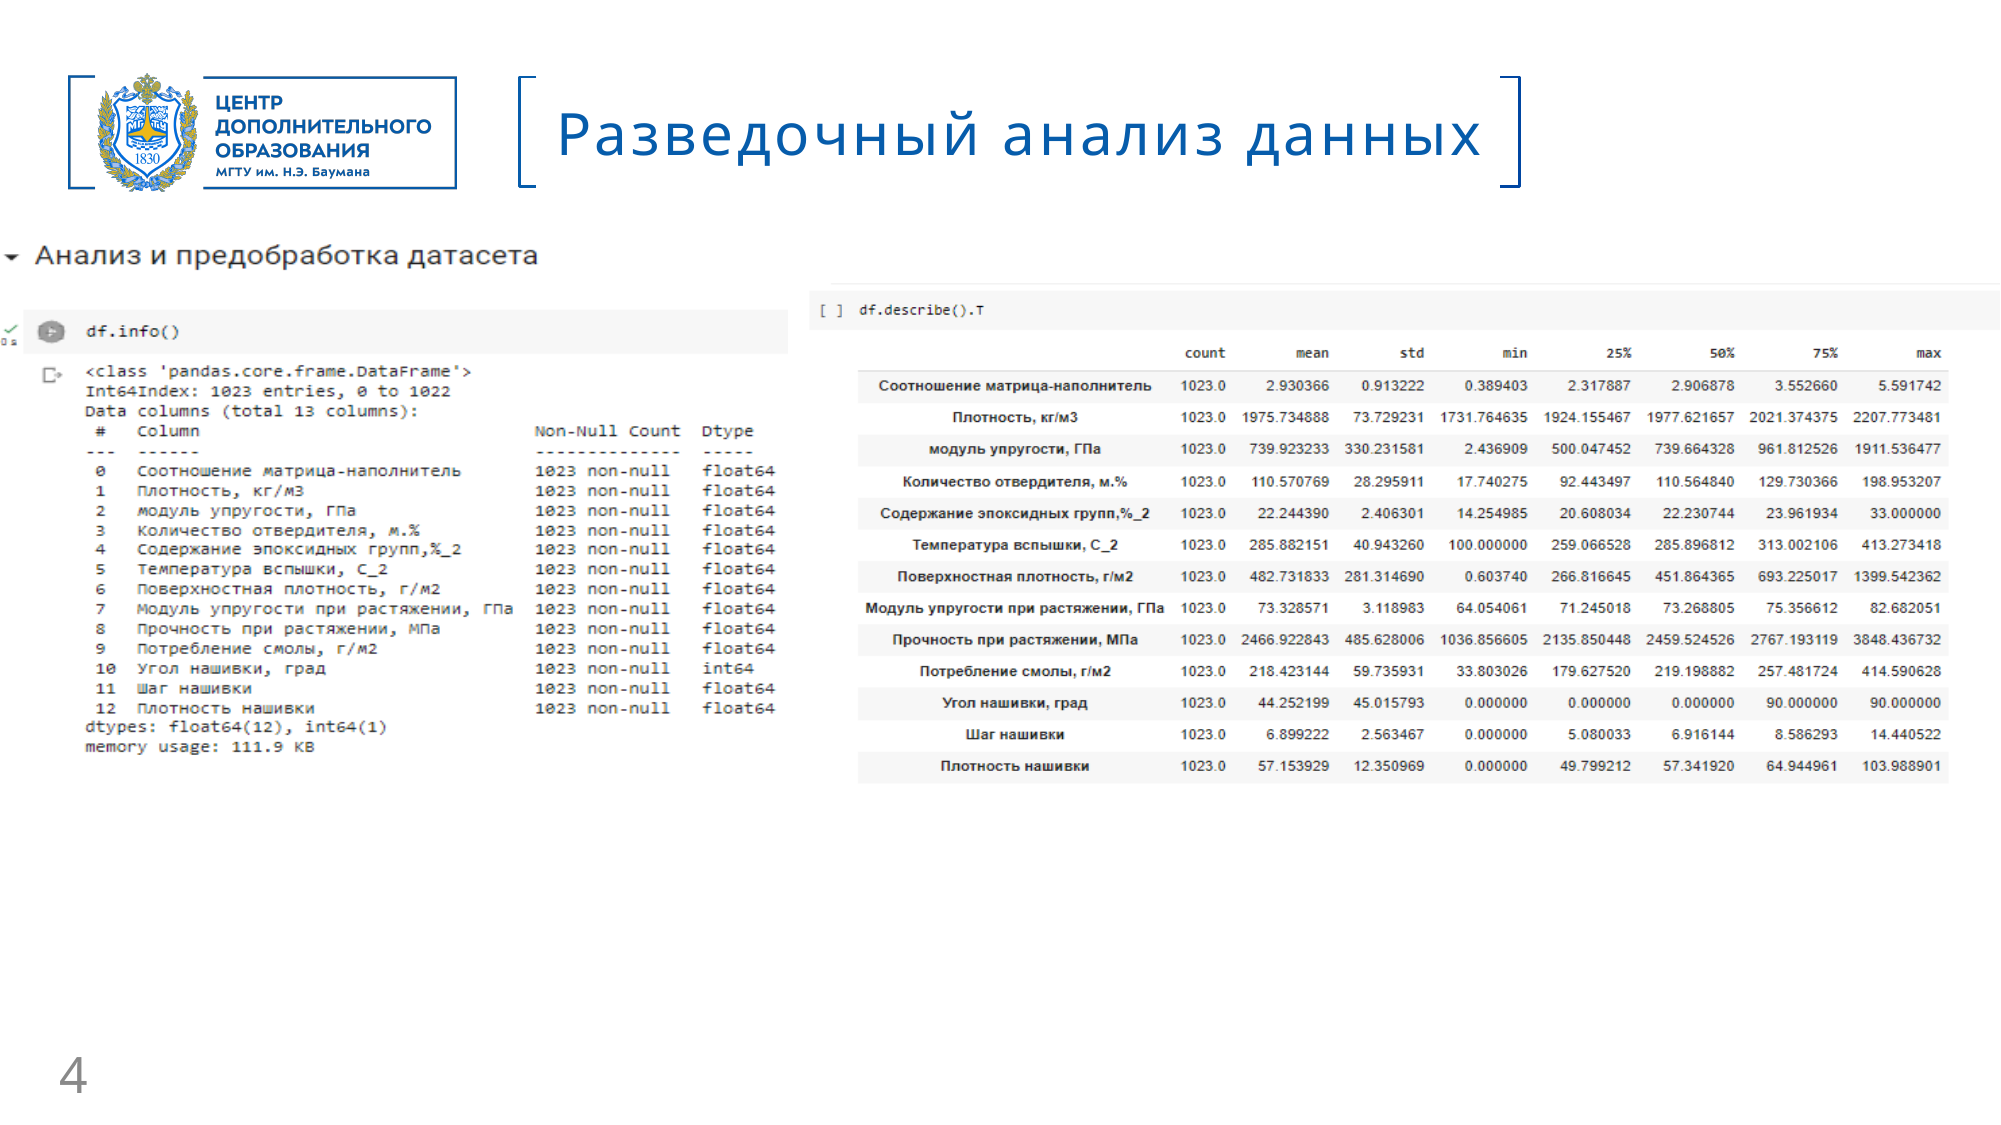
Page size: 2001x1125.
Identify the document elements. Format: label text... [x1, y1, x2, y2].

slide_number 4 [44, 1055, 139, 1101]
picture [0, 236, 2000, 795]
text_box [519, 76, 1520, 187]
picture [68, 73, 457, 192]
